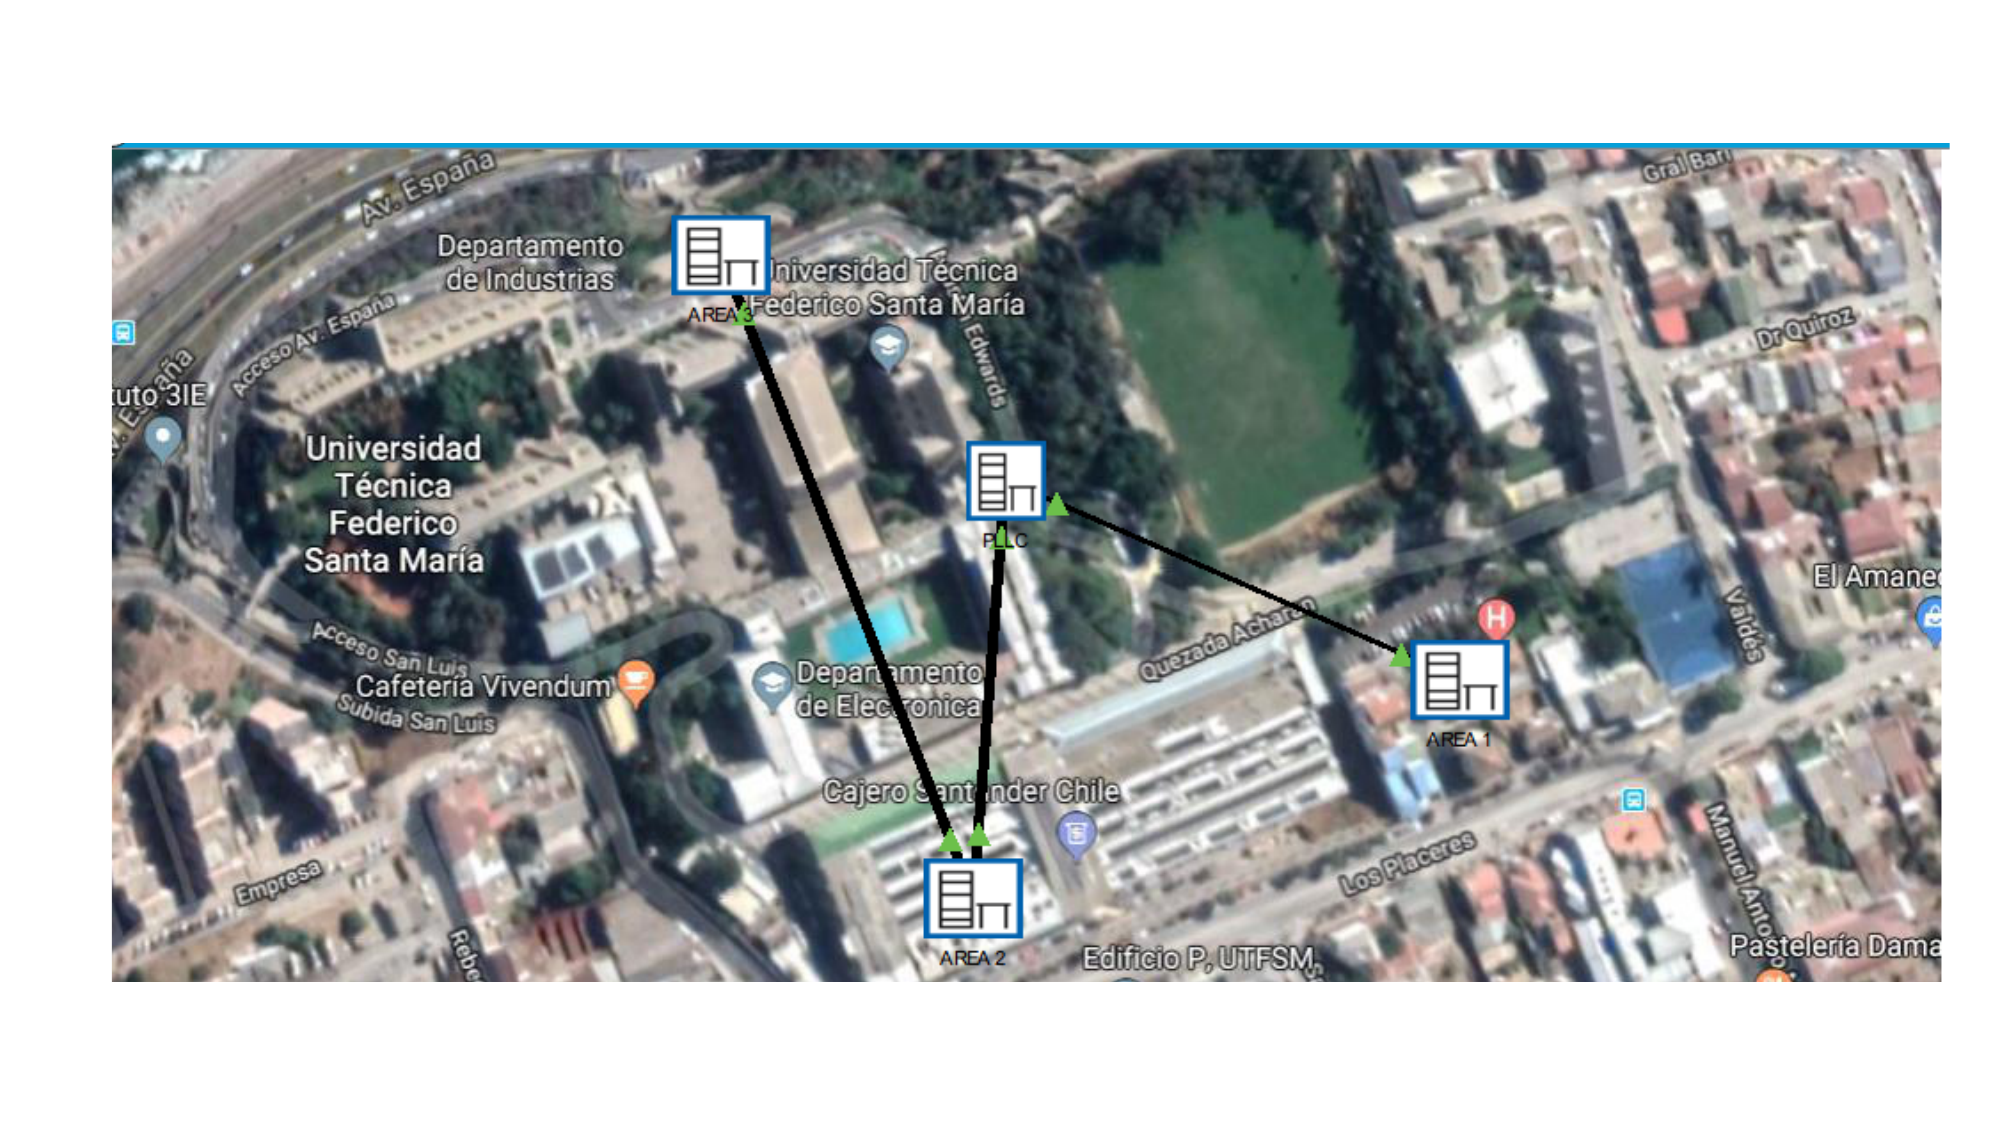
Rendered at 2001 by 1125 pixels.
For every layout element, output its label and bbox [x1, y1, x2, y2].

picture [111, 143, 1950, 982]
